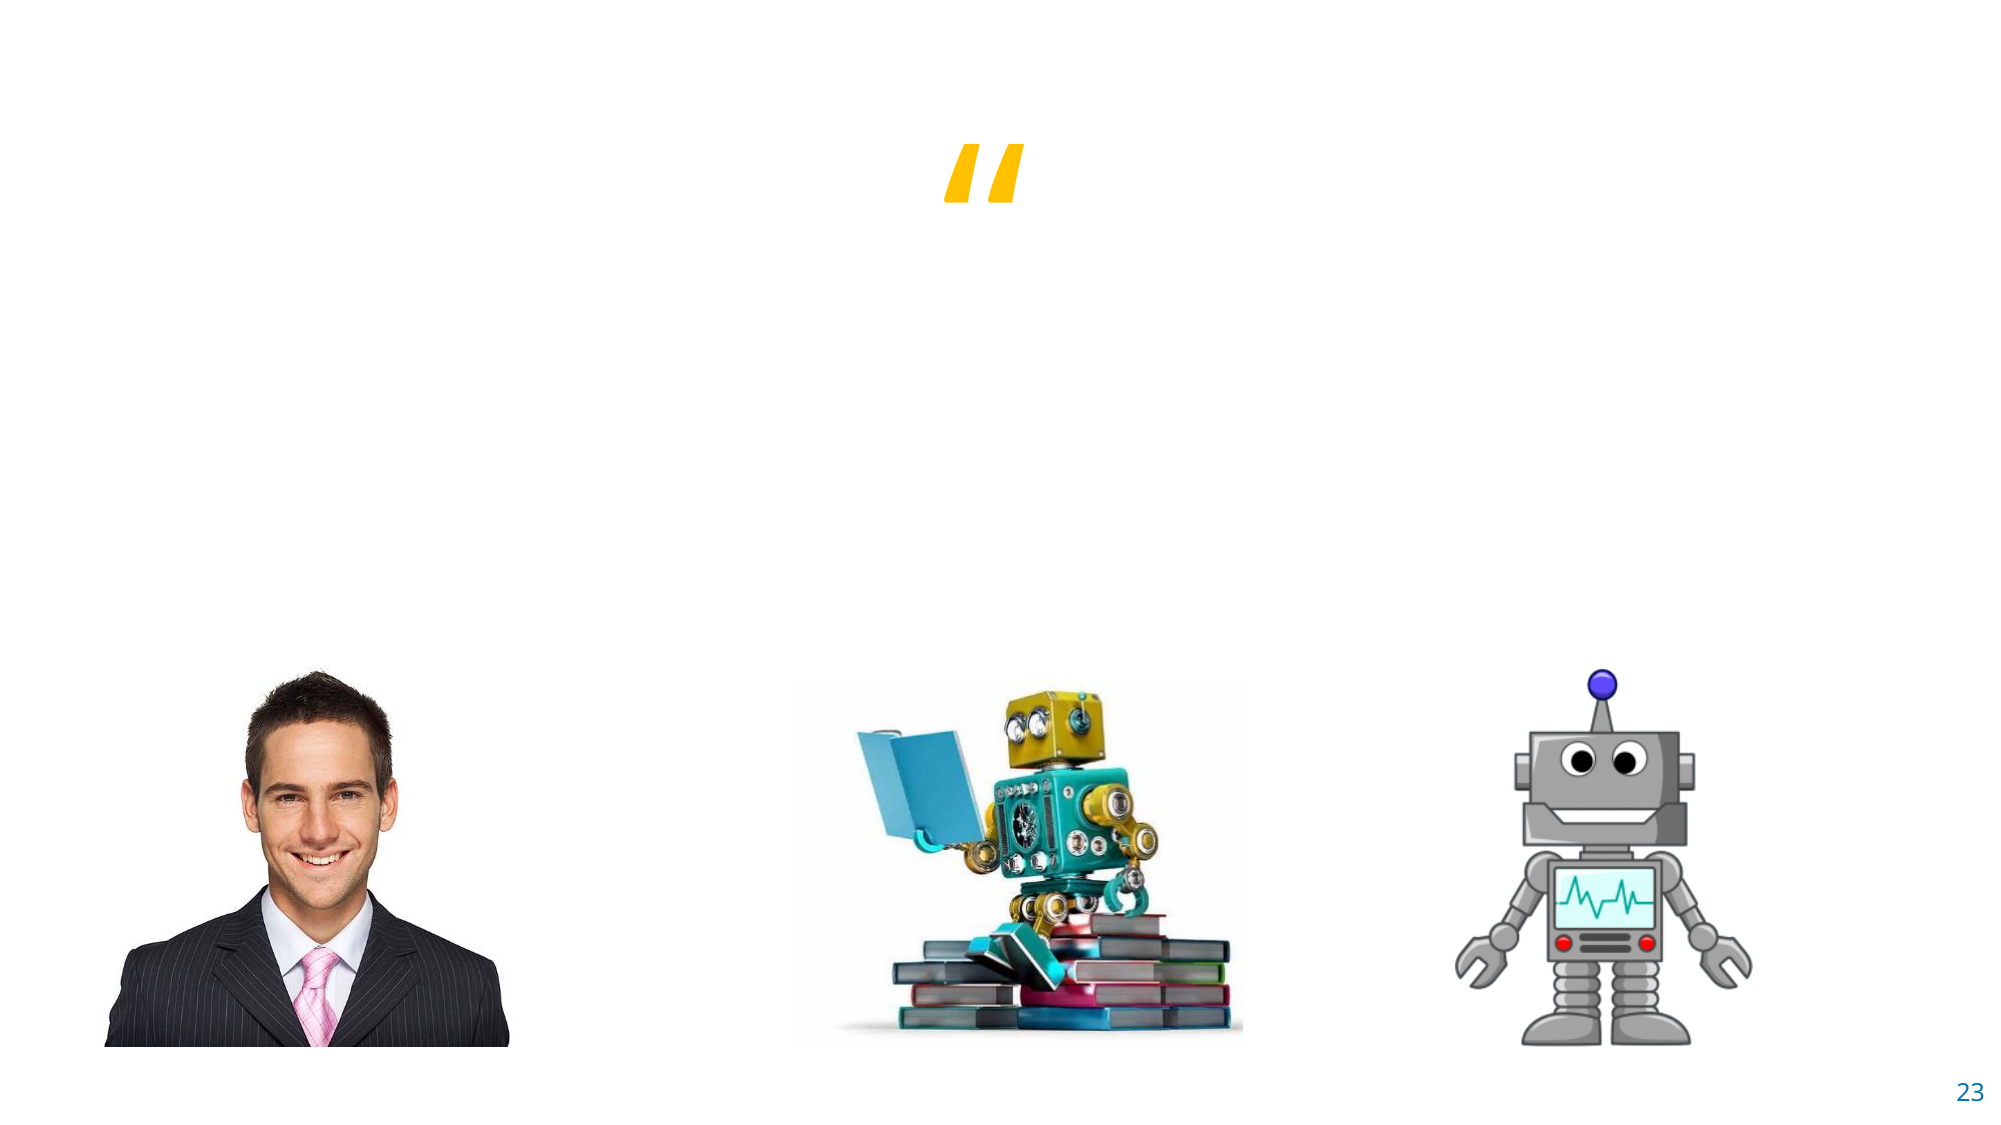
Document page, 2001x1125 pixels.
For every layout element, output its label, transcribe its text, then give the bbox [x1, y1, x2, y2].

slide_number 23 [1914, 1063, 2000, 1124]
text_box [34, 634, 1753, 1047]
